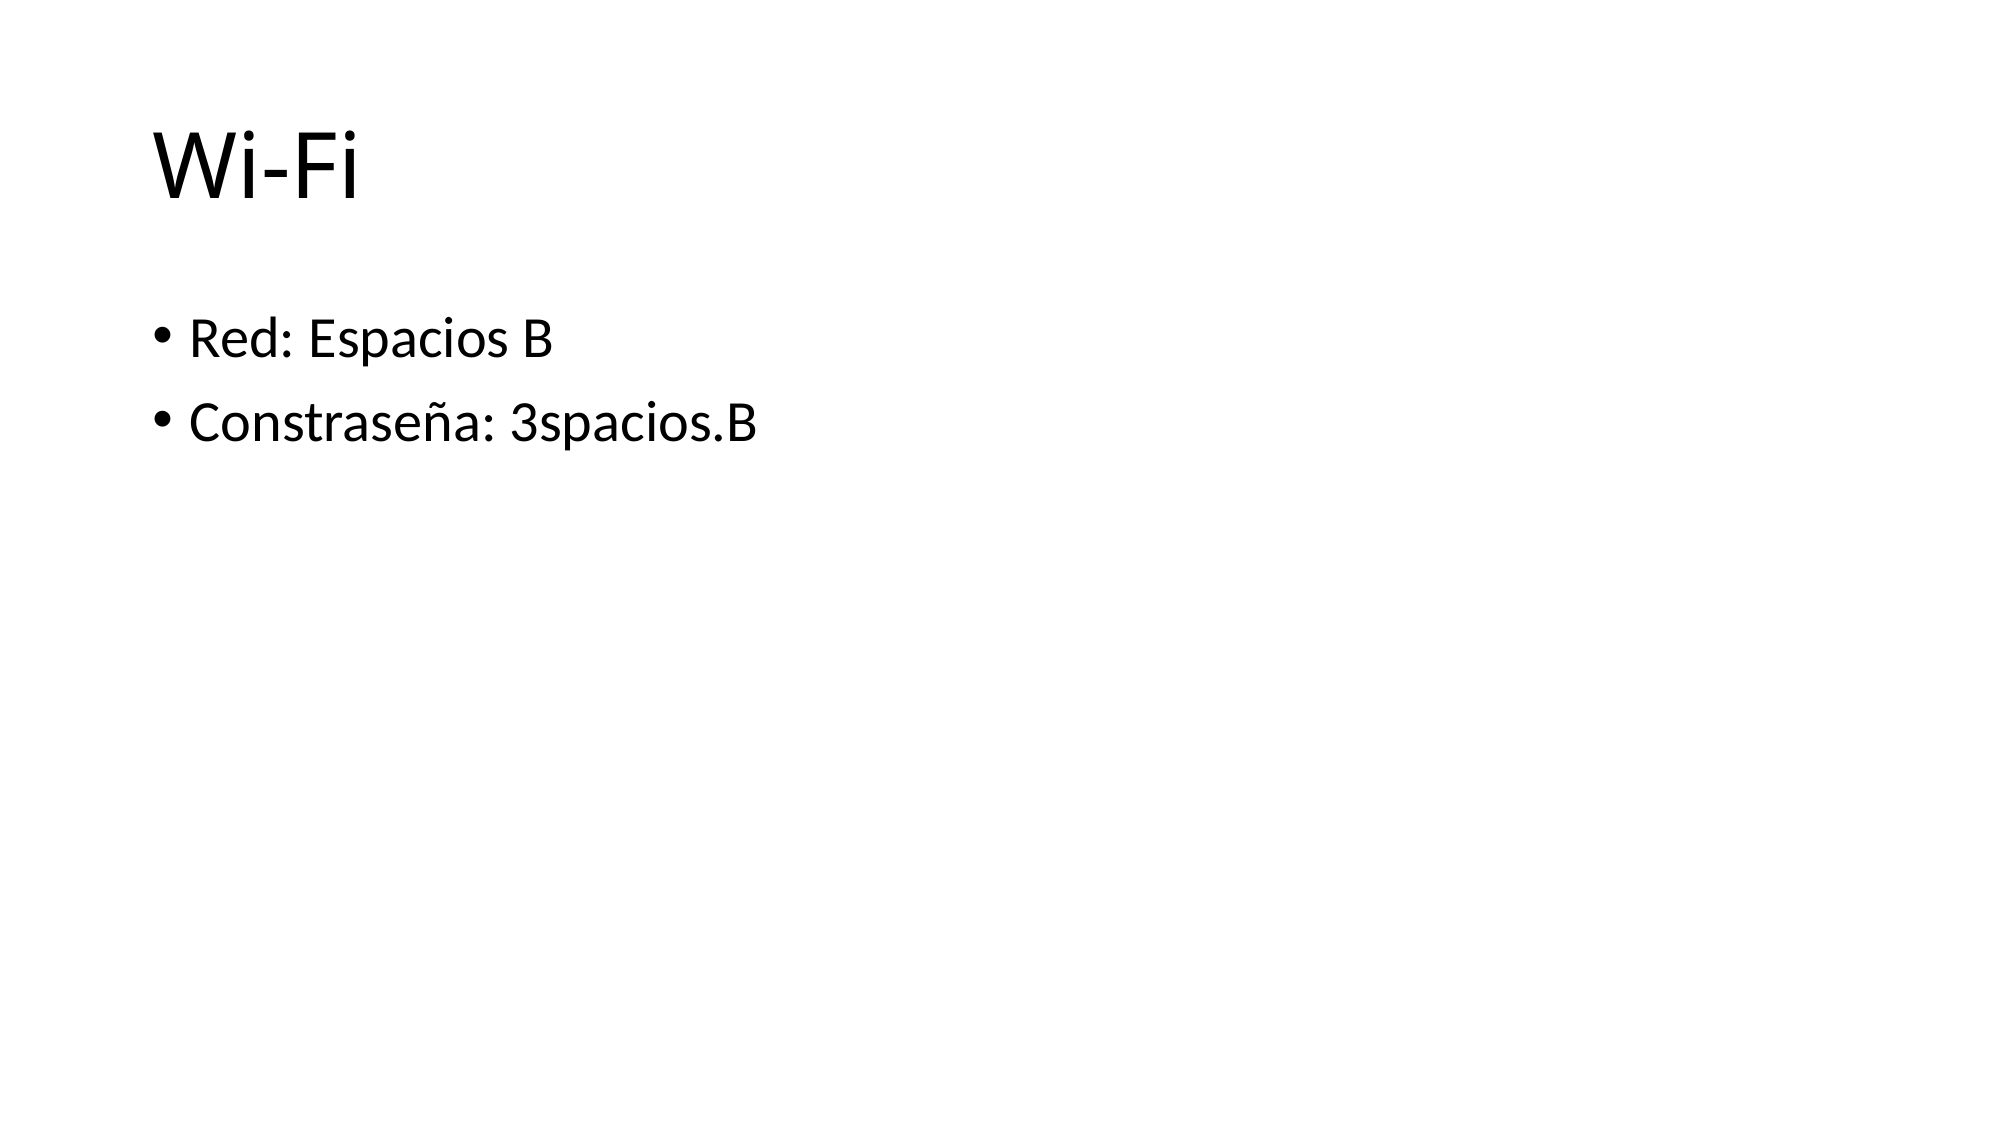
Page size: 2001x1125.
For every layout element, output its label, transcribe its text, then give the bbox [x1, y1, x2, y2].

list Red: Espacios B Constraseña: 3spacios.B [137, 299, 1863, 1014]
title Wi-Fi [137, 59, 1863, 278]
